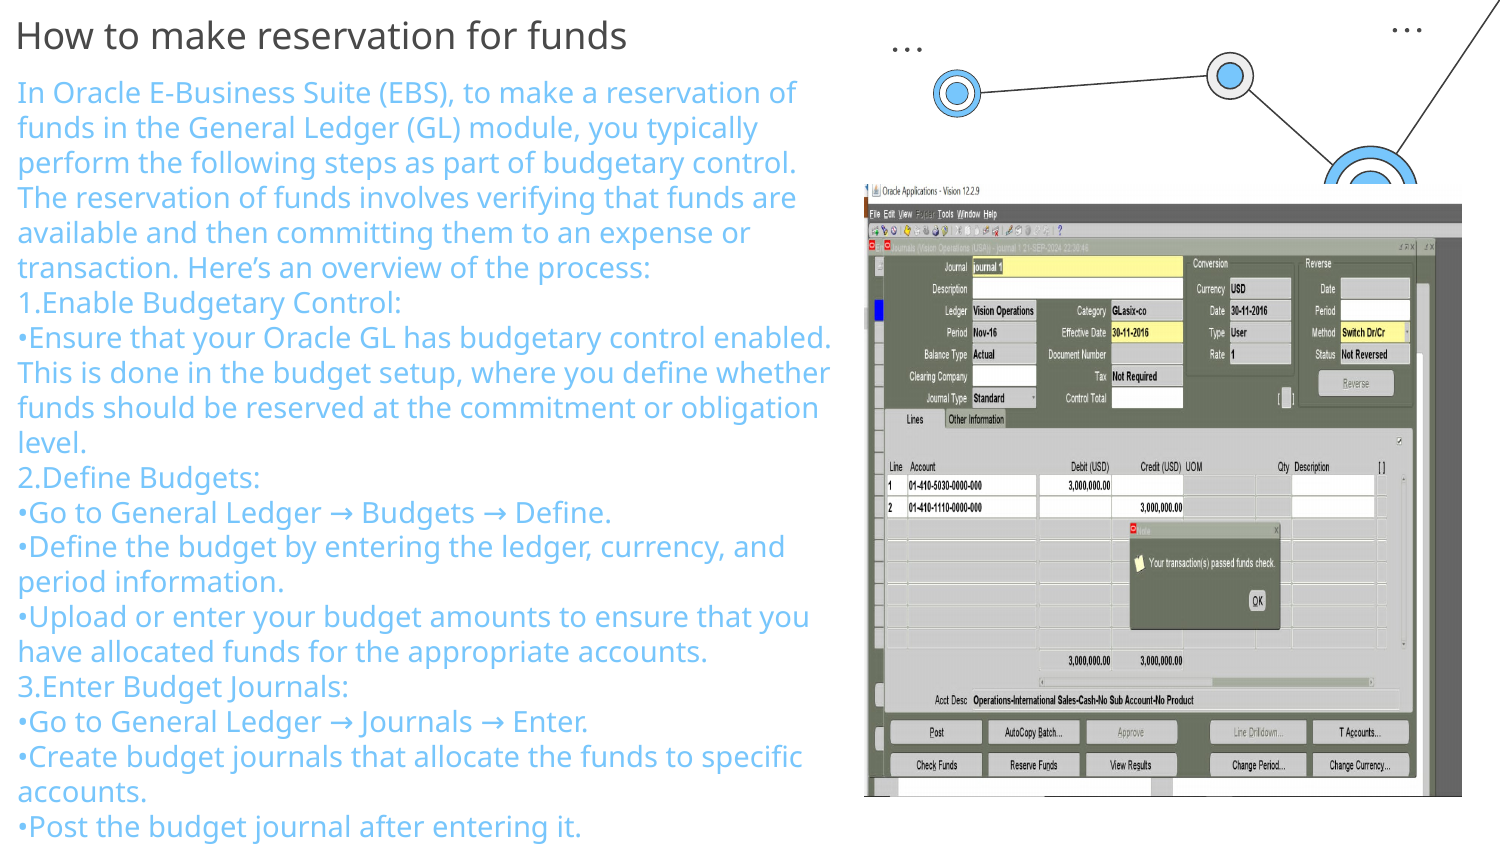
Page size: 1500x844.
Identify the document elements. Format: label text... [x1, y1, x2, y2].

title How to make reservation for funds [0, 2, 888, 72]
picture [864, 184, 1462, 798]
subtitle In Oracle E-Business Suite (EBS), to make a reservation of funds in the General Ledger (GL) module, you typically perform the following steps as part of budgetary control. The reservation of funds involves verifying that funds are available and then committing them to an expense or transaction. Here’s an overview of the process: 1.Enable Budgetary Control: •Ensure that your Oracle GL has budgetary control enabled. This is done in the budget setup, where you define whether funds should be reserved at the commitment or obligation level. 2.Define Budgets: •Go to General Ledger → Budgets → Define. •Define the budget by entering the ledger, currency, and period information. •Upload or enter your budget amounts to ensure that you have allocated funds for the appropriate accounts. 3.Enter Budget Journals: •Go to General Ledger → Journals → Enter. •Create budget journals that allocate the funds to specific accounts. •Post the budget journal after entering it. 4.Create Encumbrance Journals (Optional): [2, 59, 863, 842]
